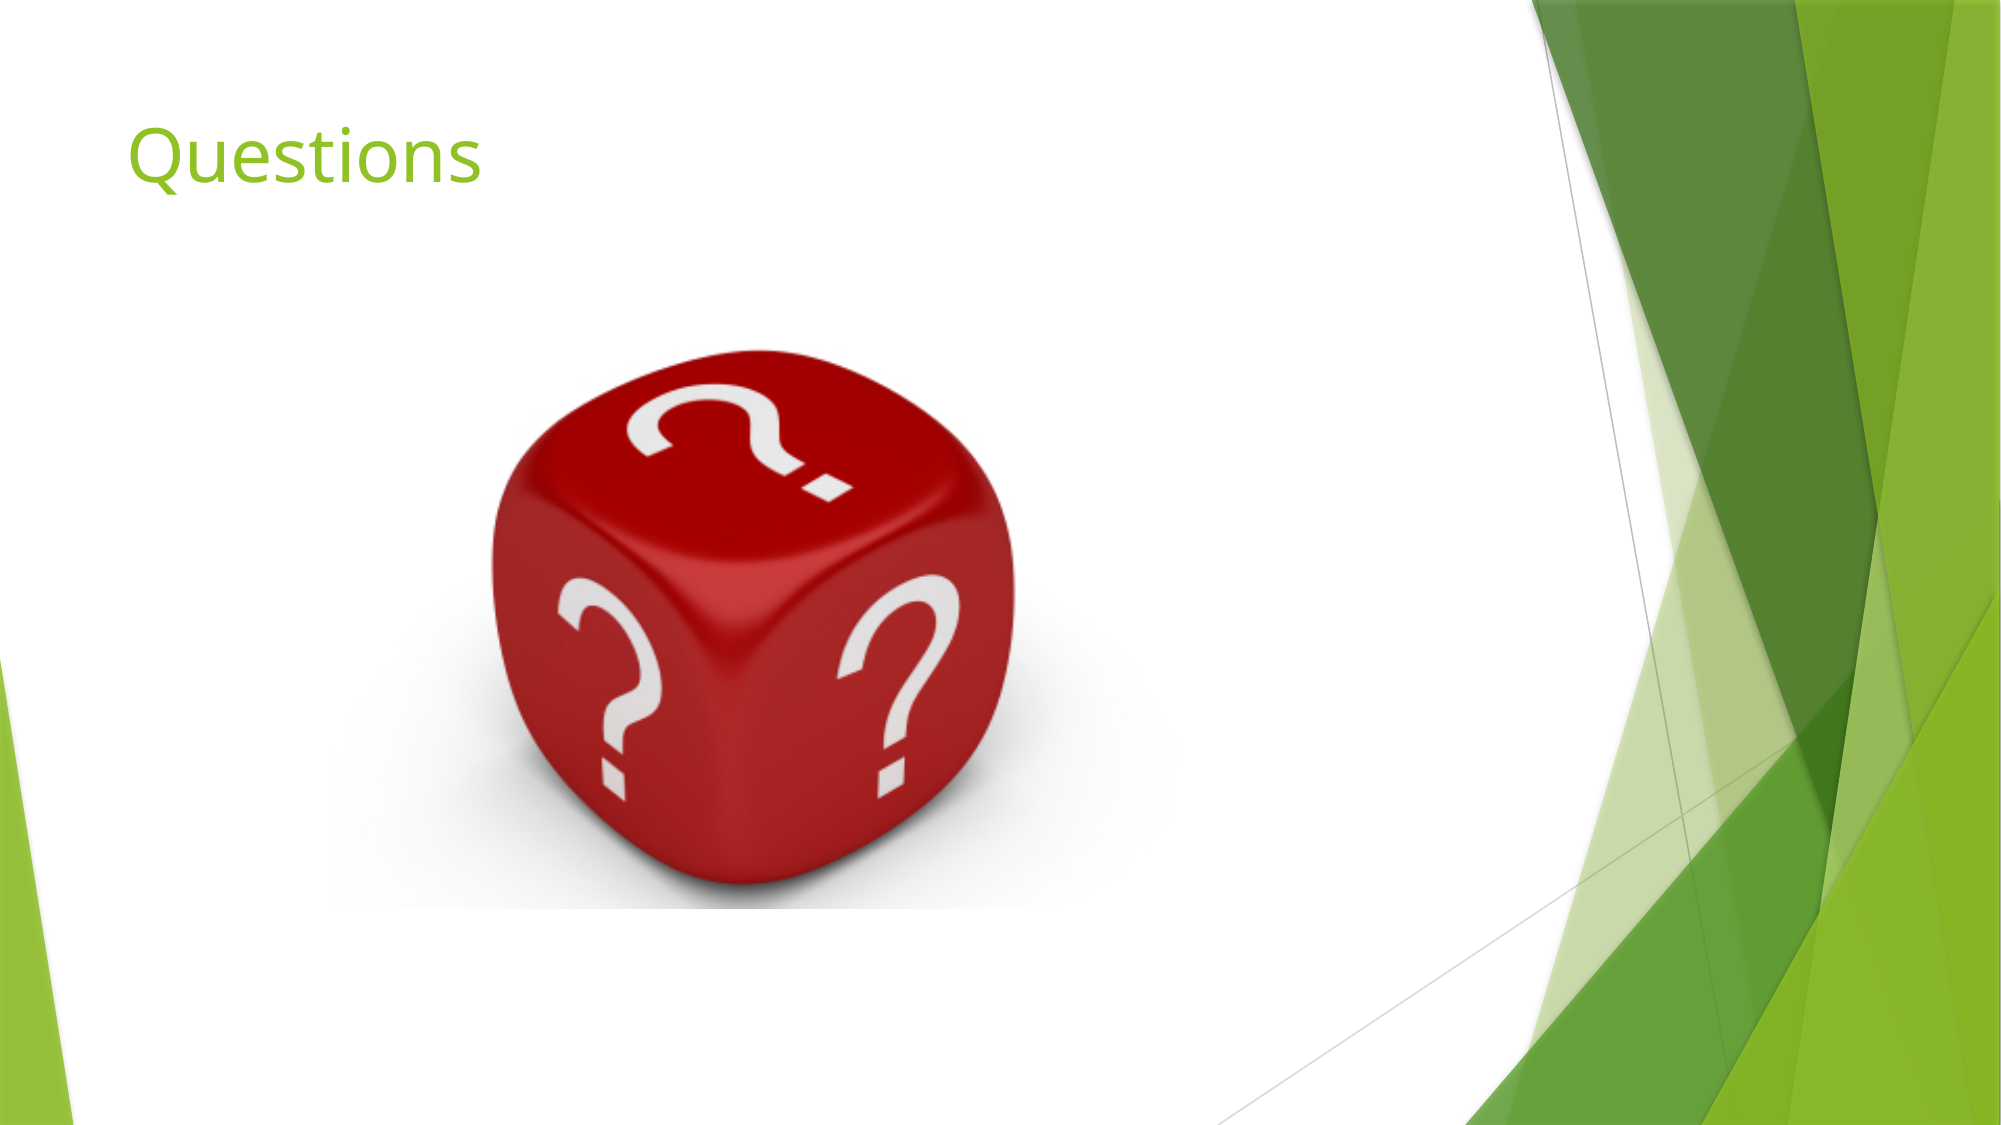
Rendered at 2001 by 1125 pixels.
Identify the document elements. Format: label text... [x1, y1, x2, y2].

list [331, 316, 1214, 909]
title Questions [111, 99, 1522, 317]
